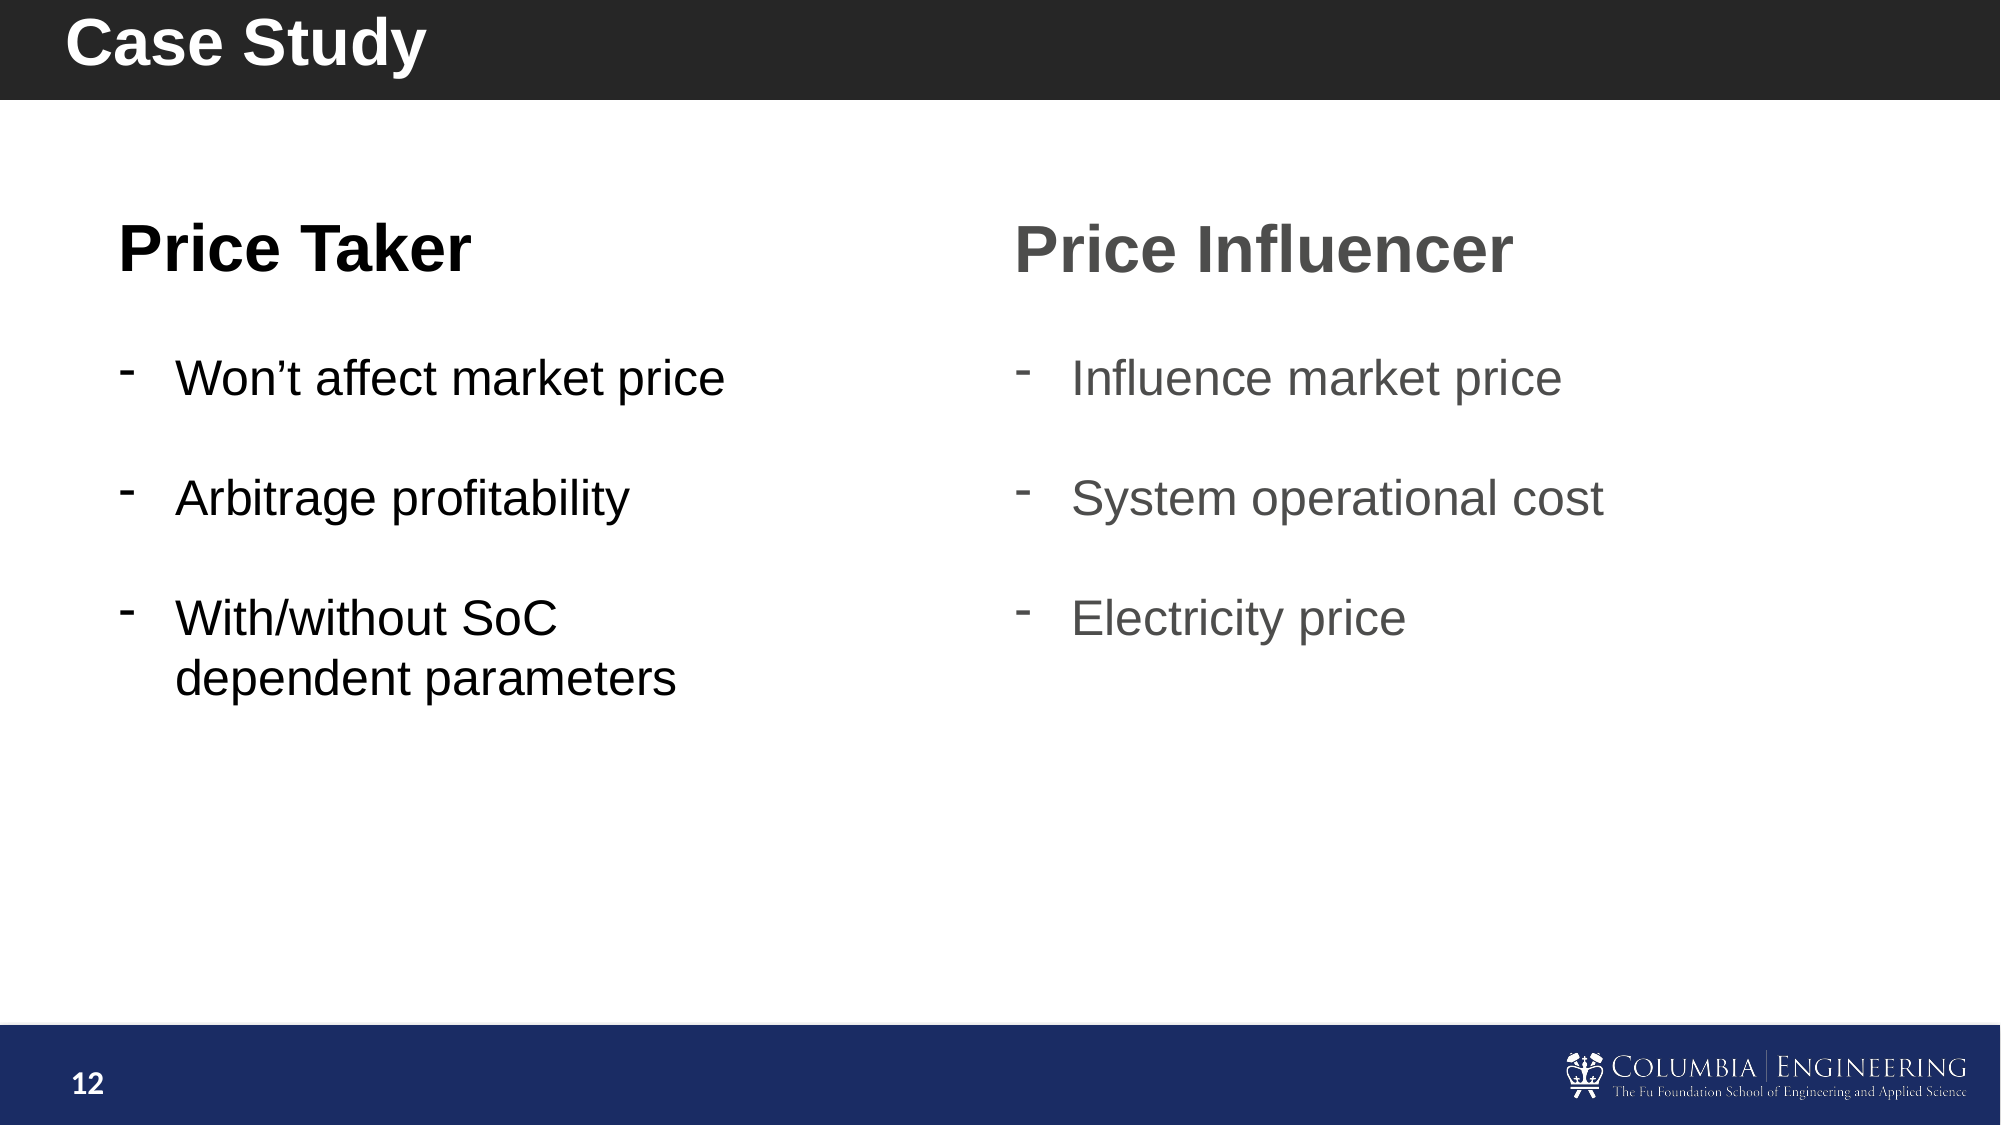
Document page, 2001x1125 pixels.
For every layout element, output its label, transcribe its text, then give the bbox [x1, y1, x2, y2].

title Case Study [50, 0, 447, 88]
text_box Price Taker Won’t affect market price Arbitrage profitability With/without SoC dependent parameters [104, 197, 814, 964]
text_box Price Influencer Influence market price System operational cost Electricity price [999, 197, 1710, 964]
